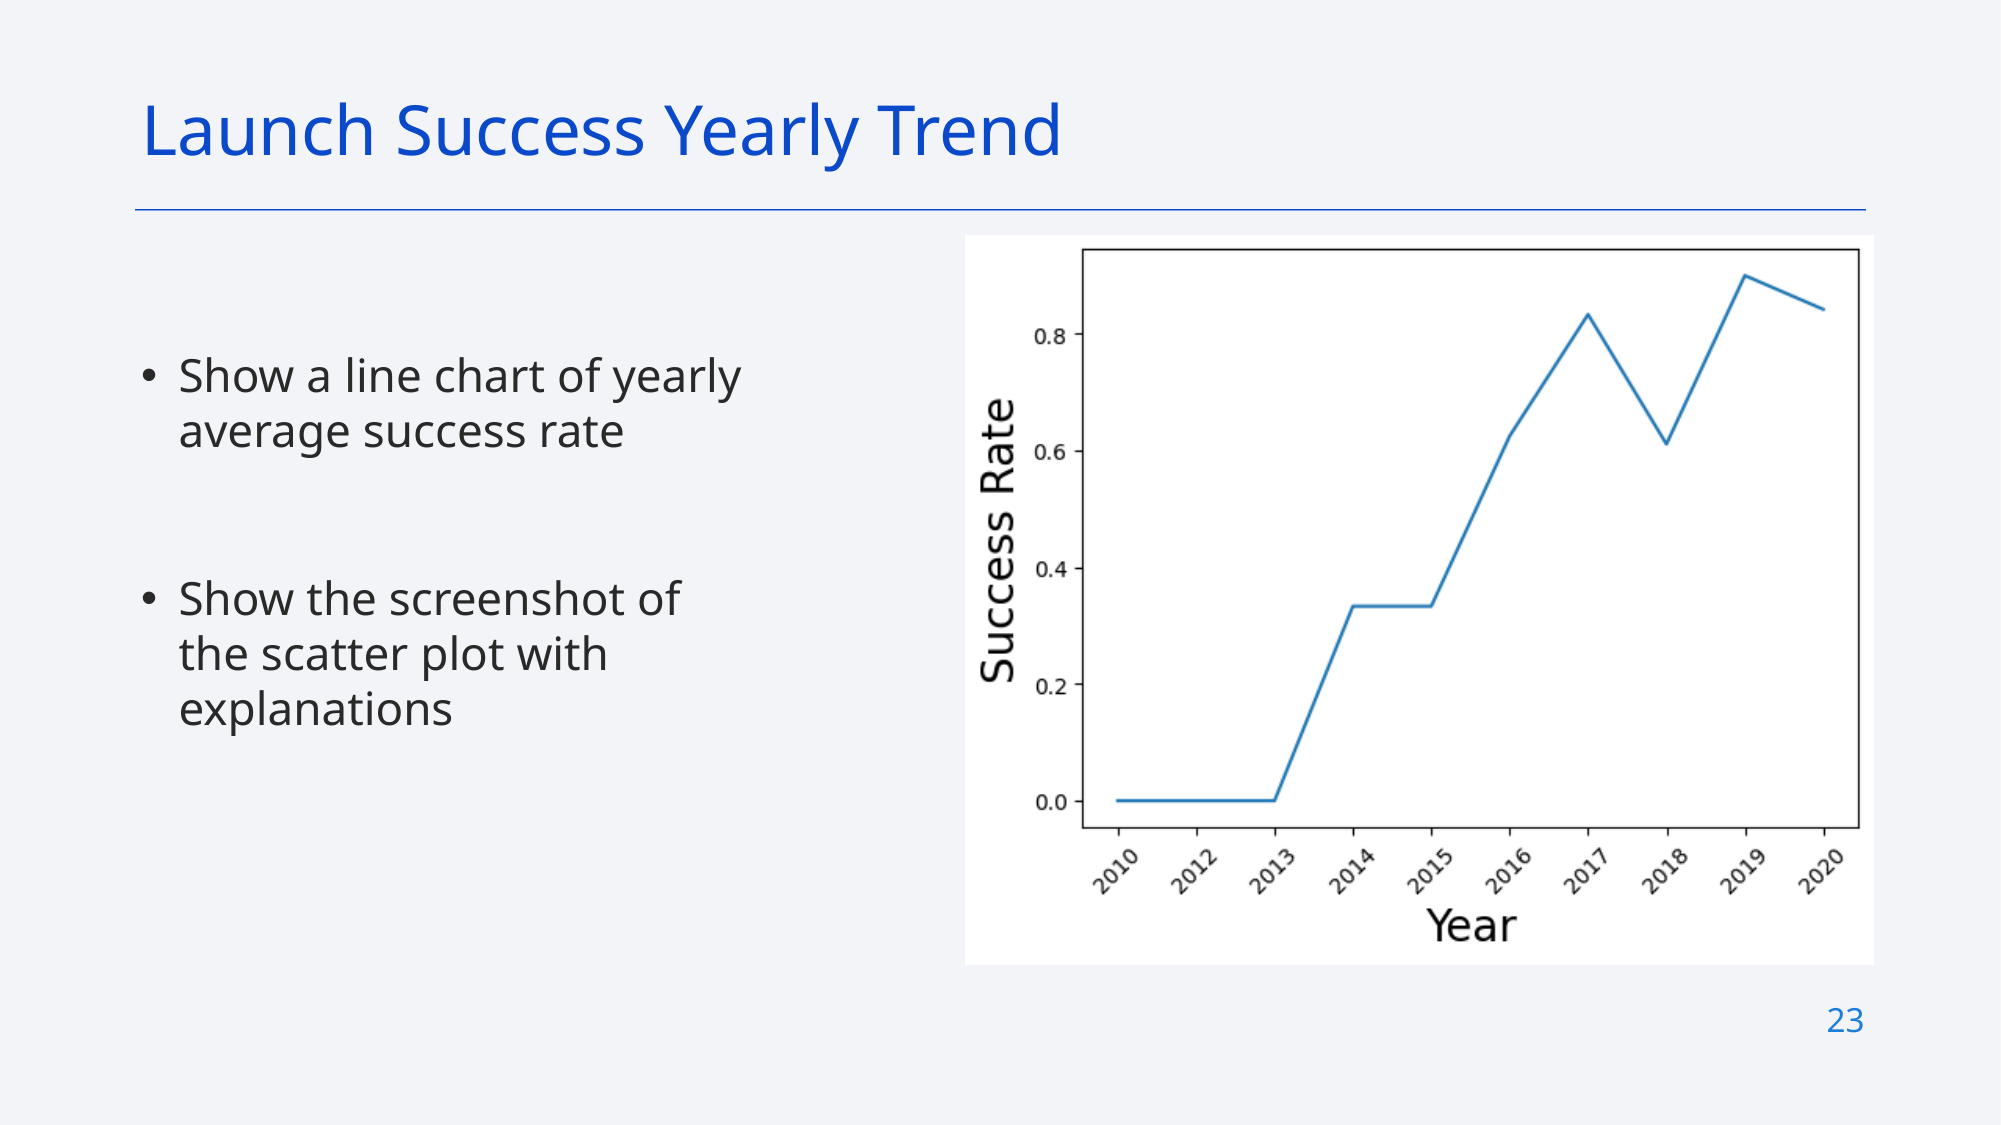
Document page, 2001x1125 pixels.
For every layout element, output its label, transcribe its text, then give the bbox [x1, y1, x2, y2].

text_box Launch Success Yearly Trend [126, 88, 1852, 179]
slide_number 23 [1429, 988, 1880, 1055]
picture [0, 0, 2001, 1125]
list Show a line chart of yearly average success rate Show the screenshot of the scatter plot with explanations [126, 339, 772, 965]
